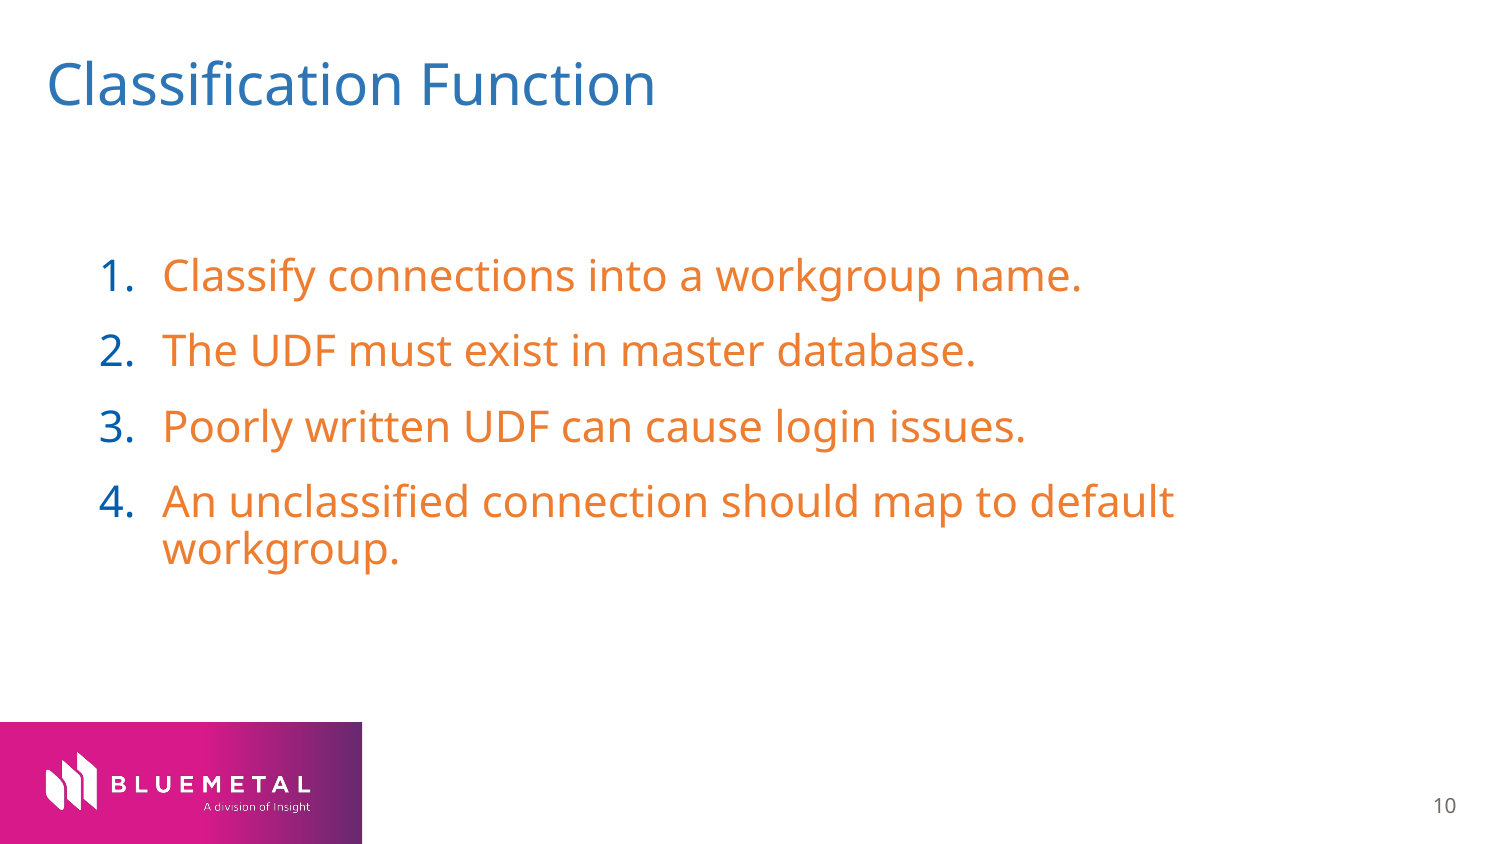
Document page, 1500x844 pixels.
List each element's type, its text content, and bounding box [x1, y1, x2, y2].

title Classification Function [31, 30, 1461, 143]
text_box Classify connections into a workgroup name. The UDF must exist in master database. Poorly written UDF can cause login issues. An unclassified connection should map to default workgroup. [76, 235, 1395, 678]
